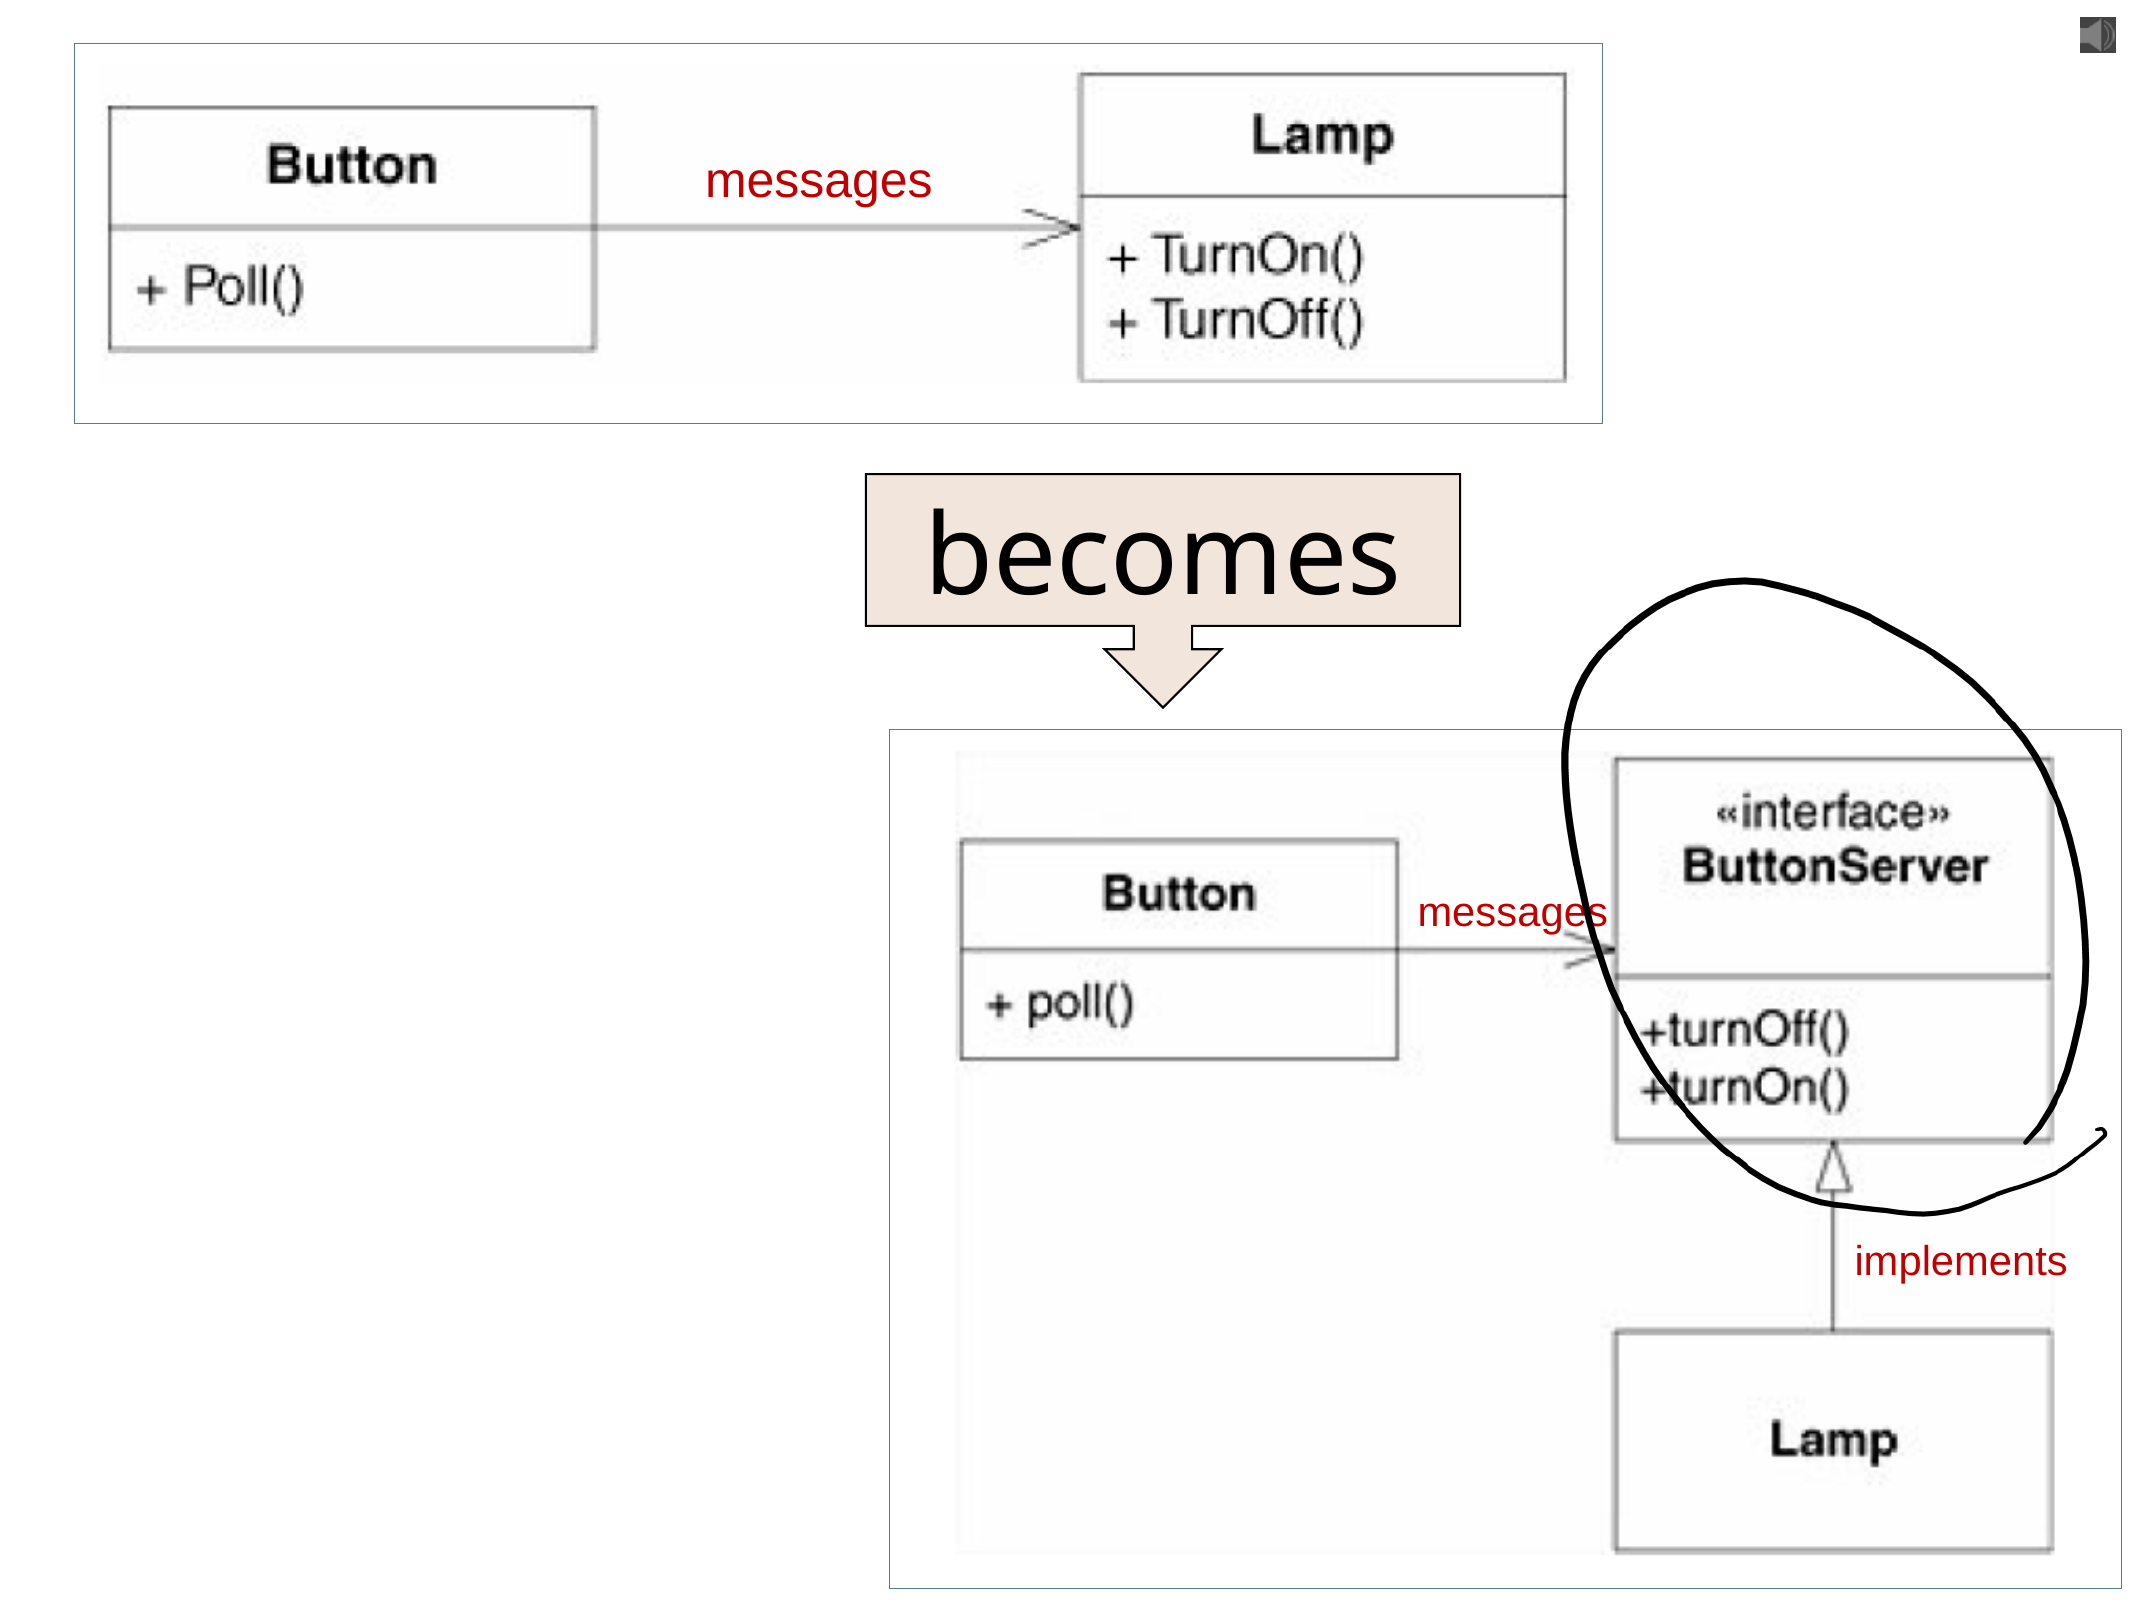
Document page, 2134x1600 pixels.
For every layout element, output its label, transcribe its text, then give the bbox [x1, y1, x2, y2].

picture [74, 43, 1603, 424]
picture [889, 577, 2122, 1590]
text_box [2078, 16, 2117, 55]
text_box becomes [865, 474, 1461, 708]
